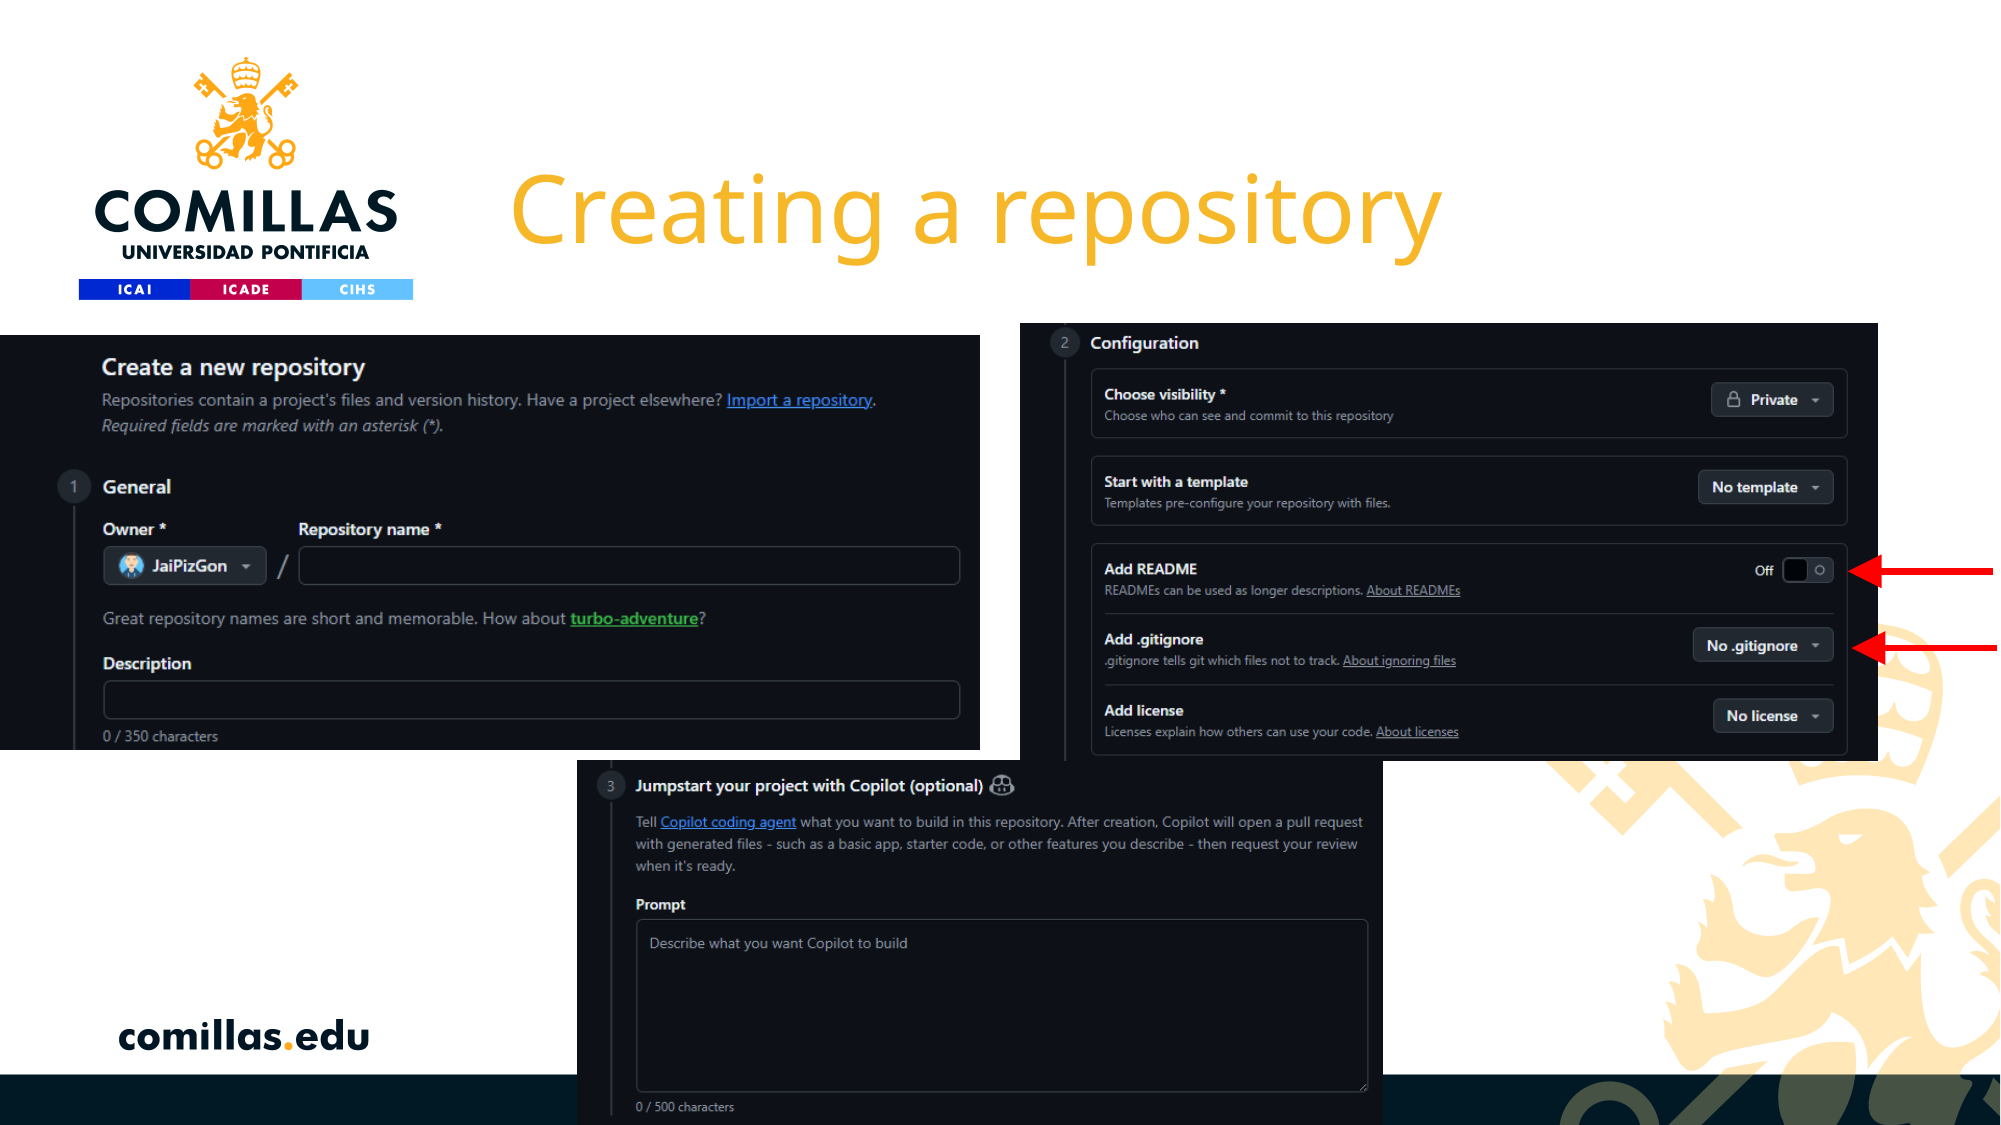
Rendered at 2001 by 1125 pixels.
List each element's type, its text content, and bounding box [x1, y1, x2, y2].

title Creating a repository [494, 52, 1942, 300]
picture [0, 0, 2001, 1125]
